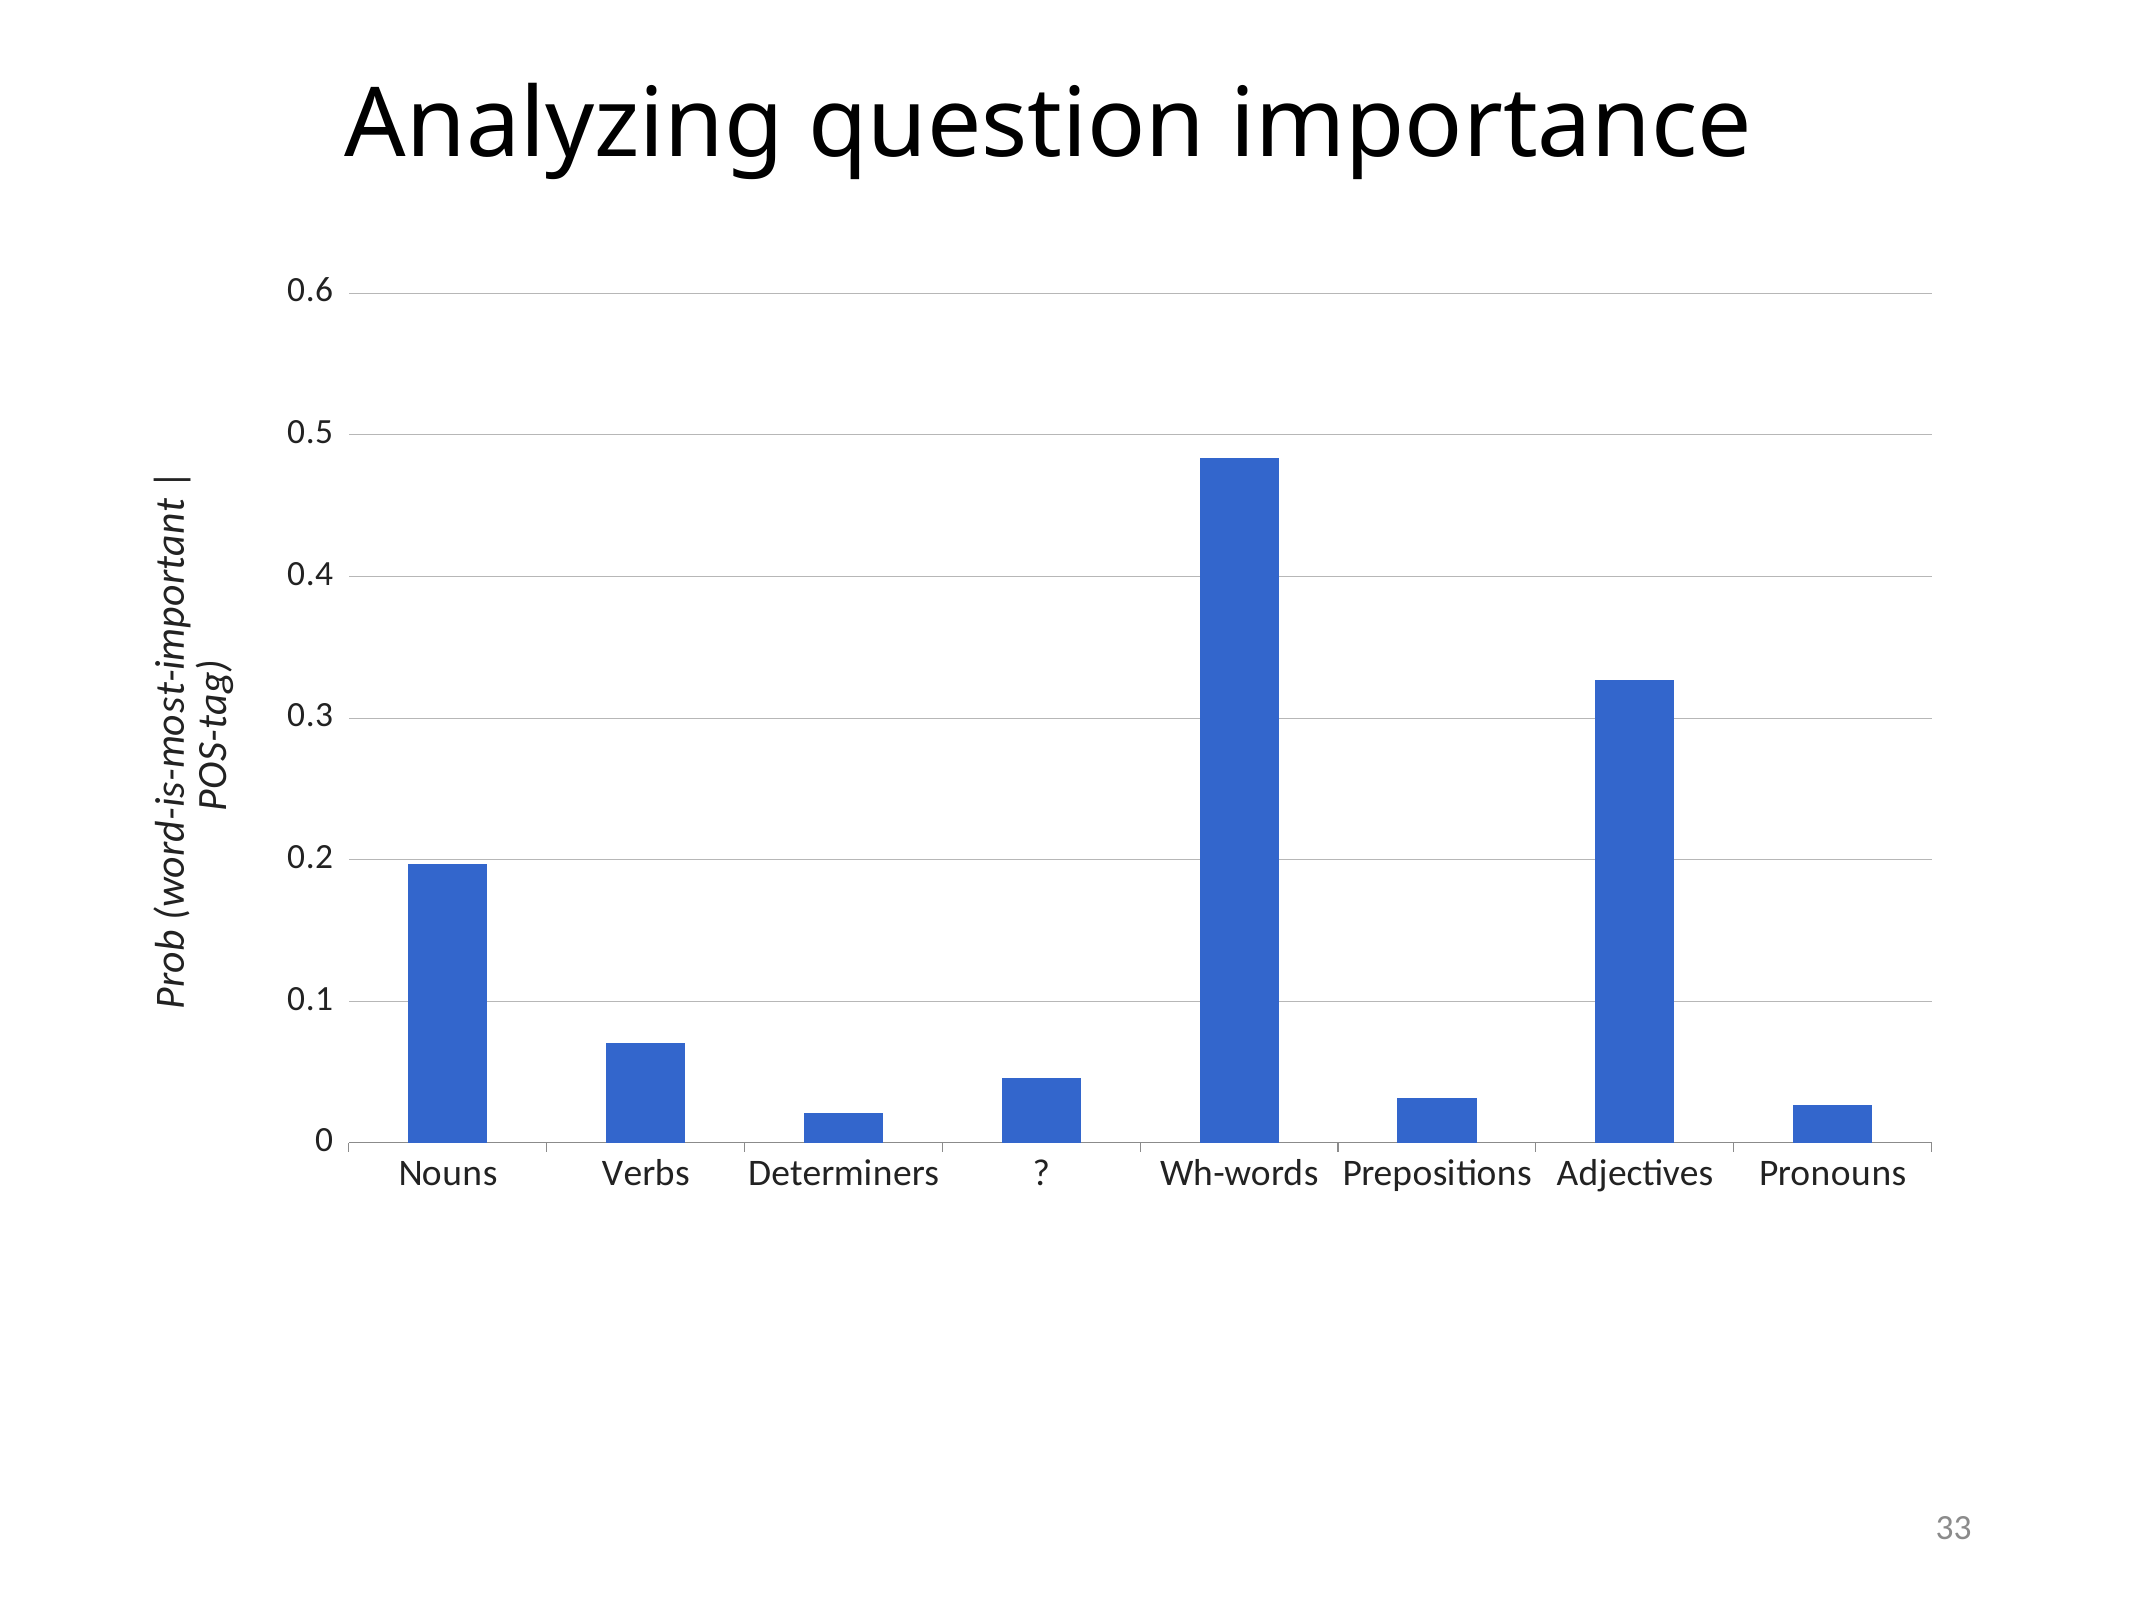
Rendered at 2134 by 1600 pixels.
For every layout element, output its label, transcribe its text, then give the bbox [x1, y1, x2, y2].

title Analyzing question importance [146, 64, 1978, 186]
slide_number 33 [1506, 1482, 1987, 1569]
chart [64, 261, 1946, 1454]
